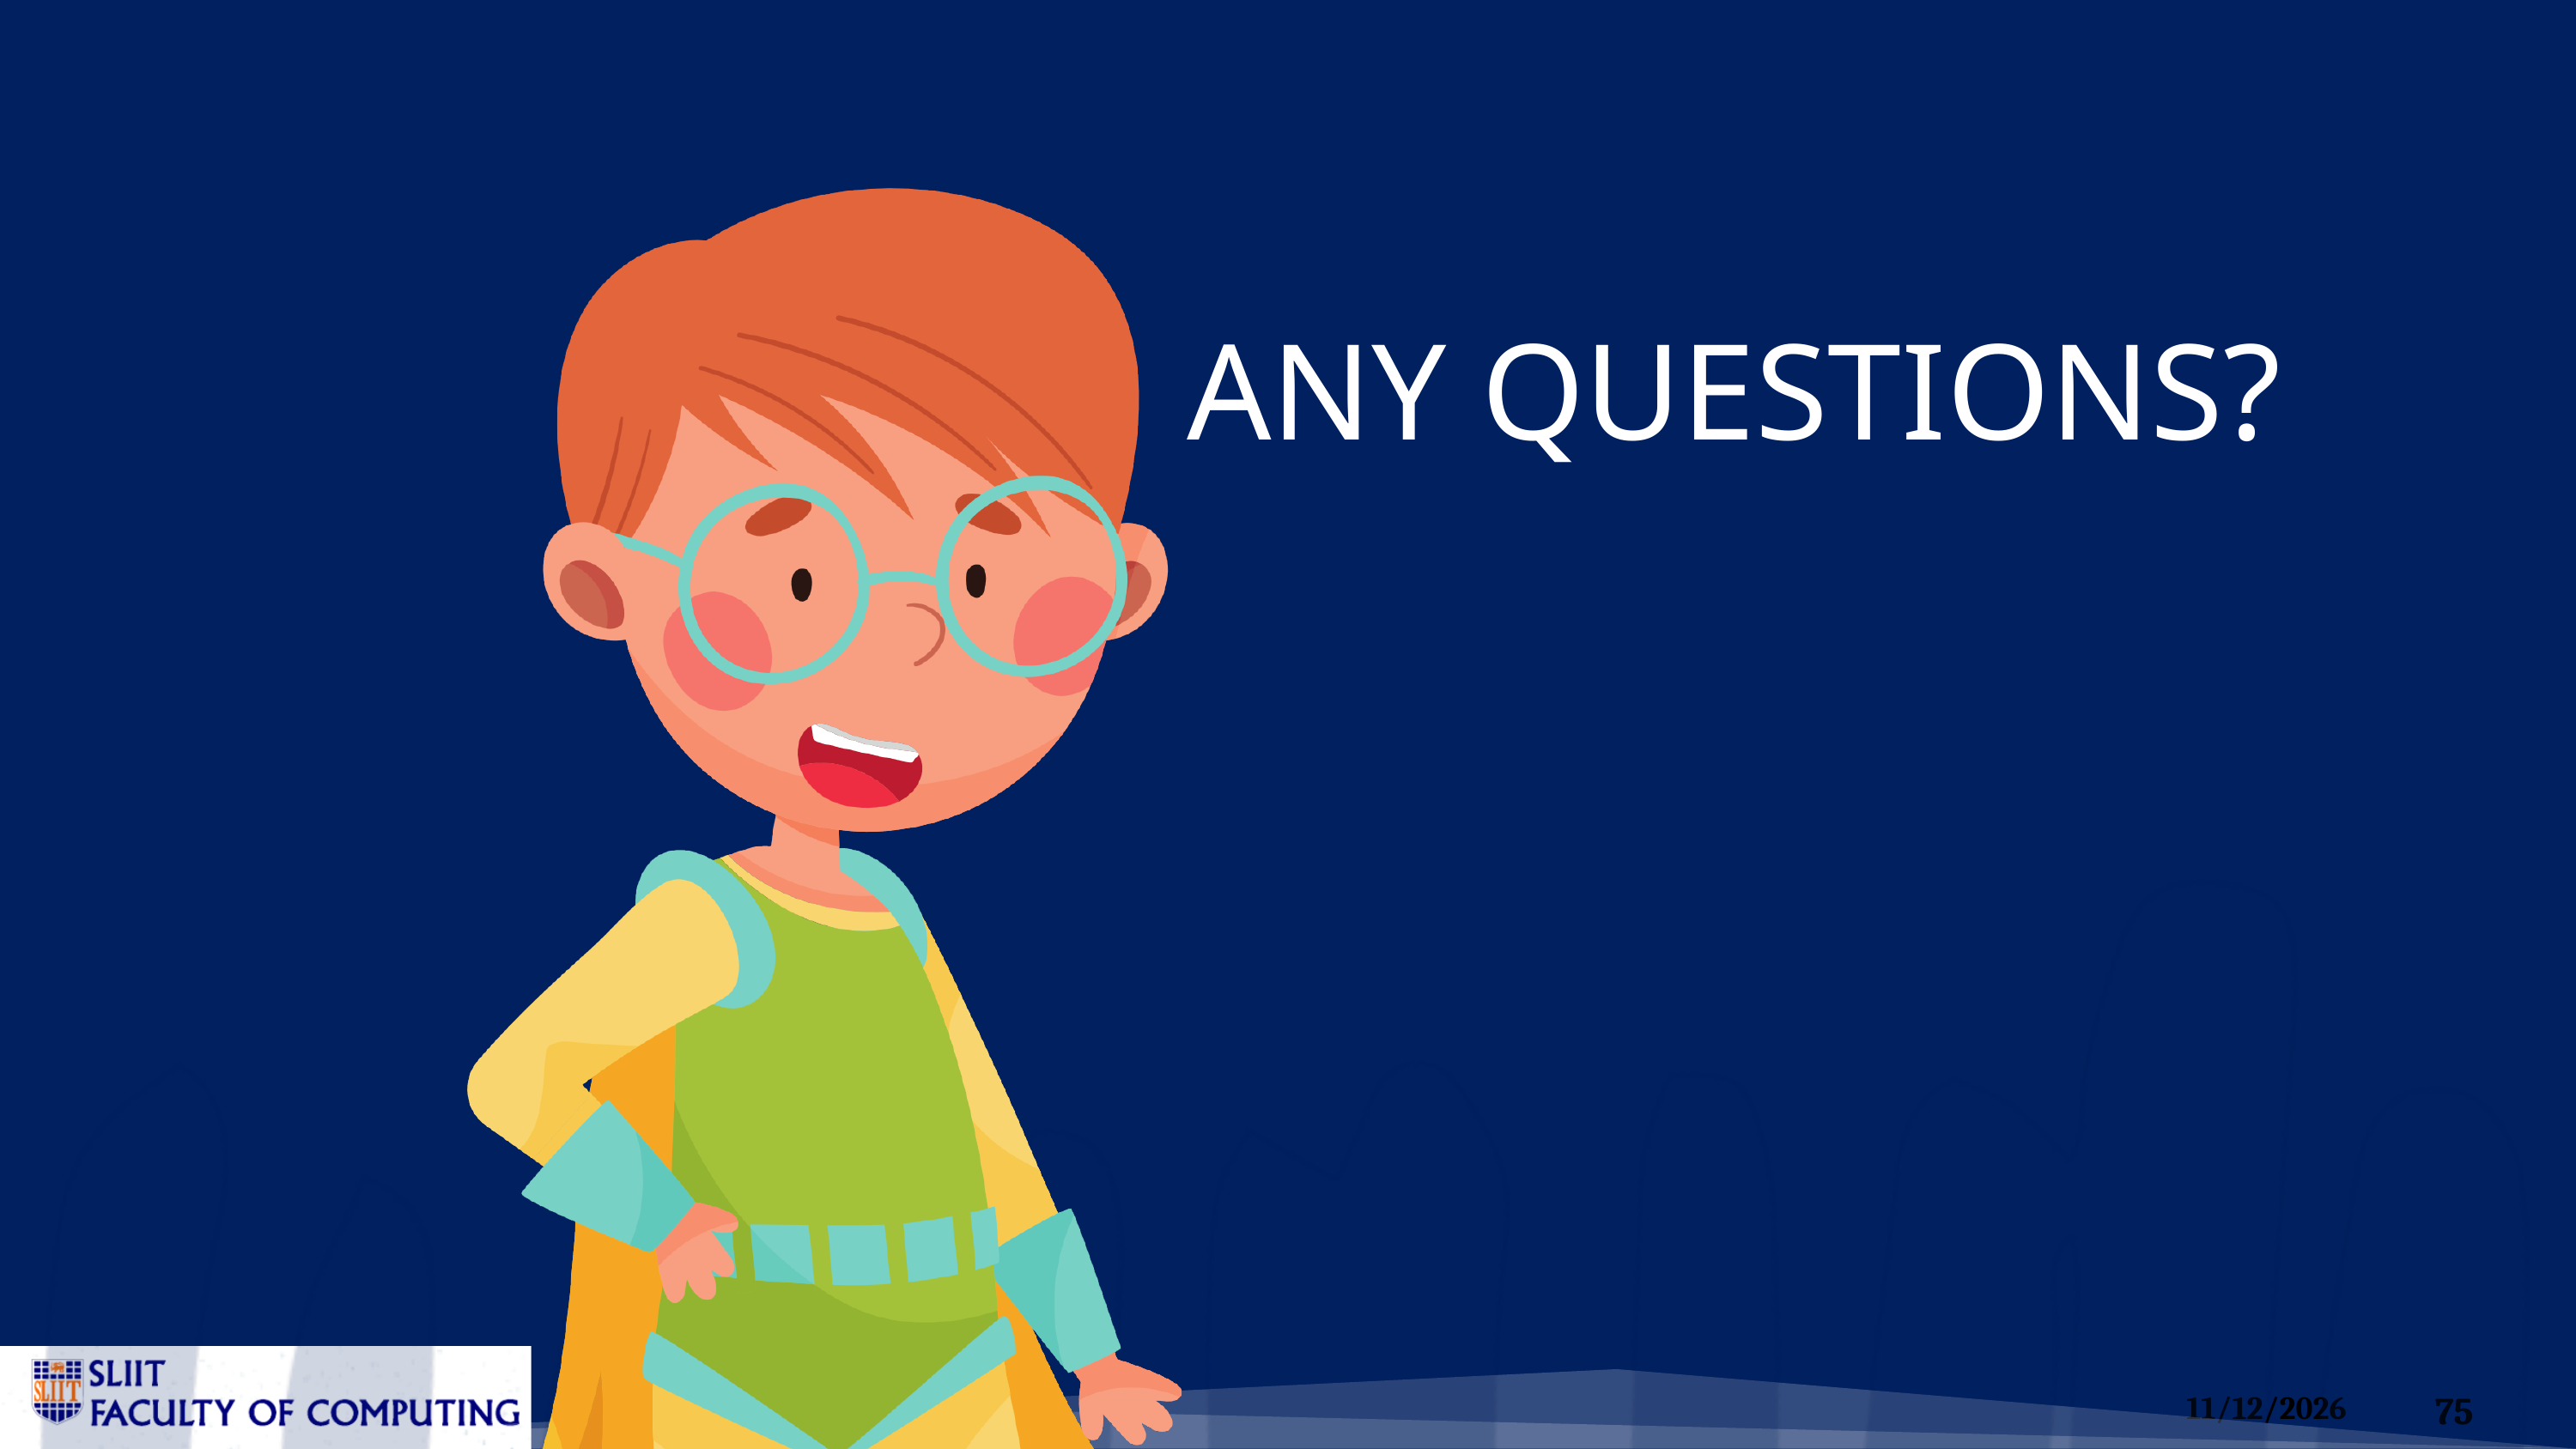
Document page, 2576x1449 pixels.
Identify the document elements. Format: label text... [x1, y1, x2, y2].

text_box ANY QUESTIONS? [1289, 320, 2368, 467]
picture [0, 173, 2576, 1449]
